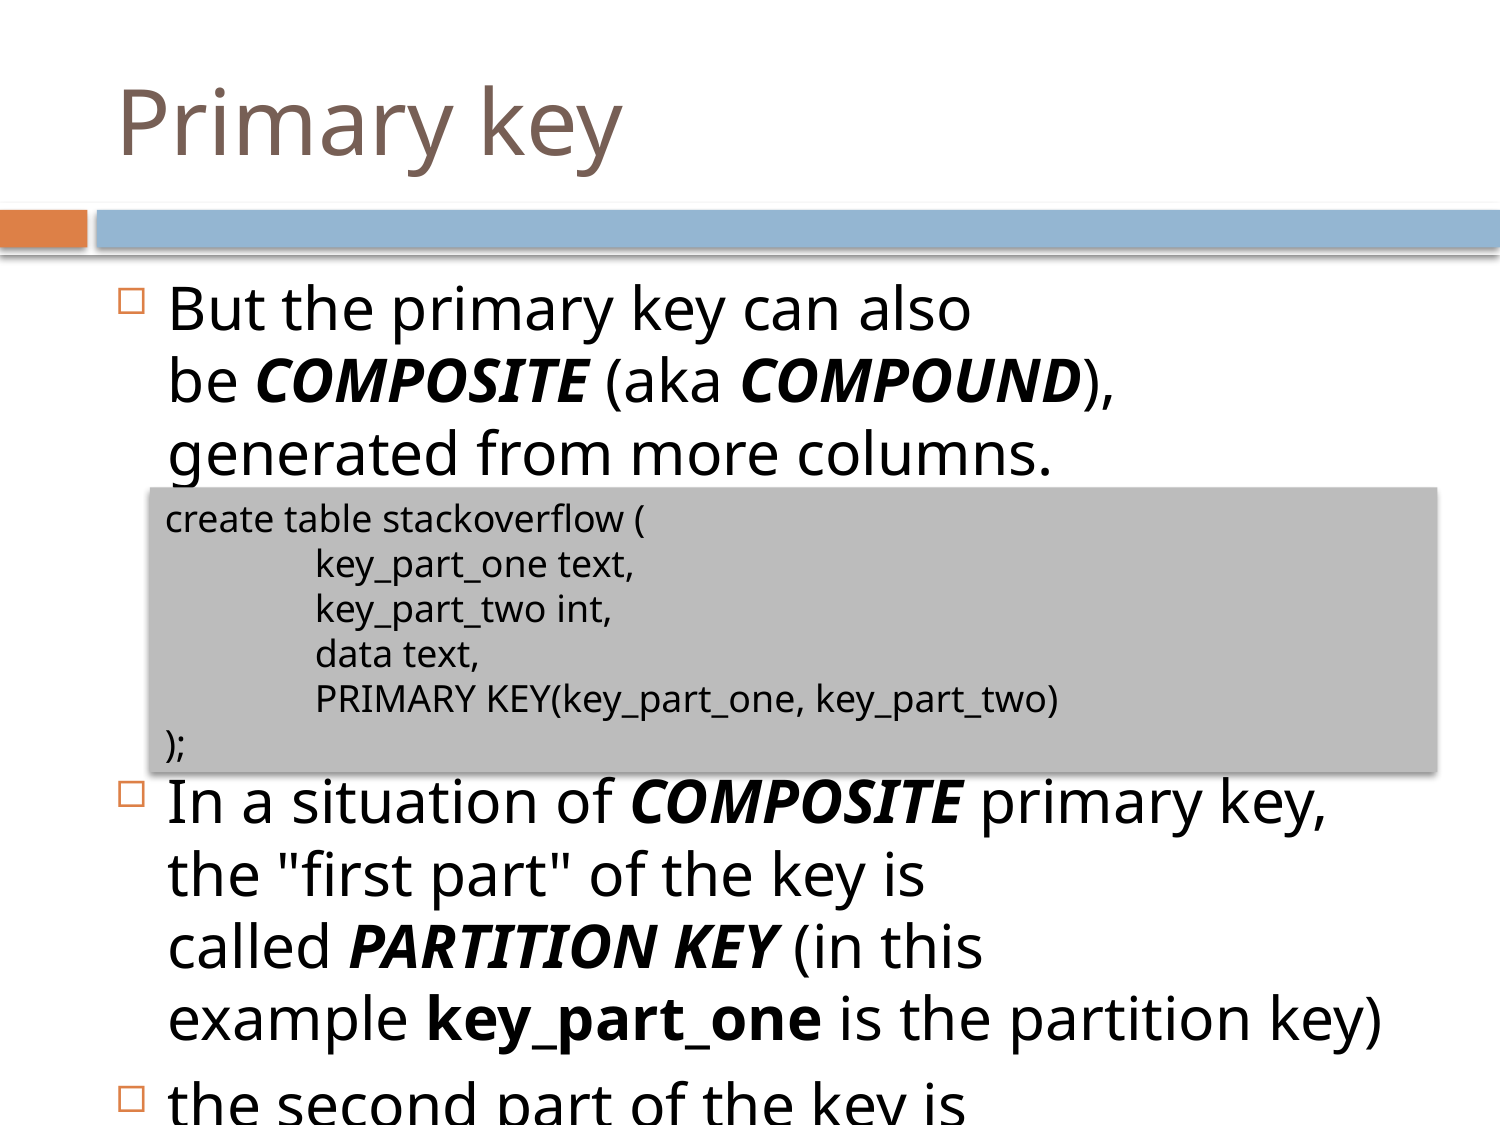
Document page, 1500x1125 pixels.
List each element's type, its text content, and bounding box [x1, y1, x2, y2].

text_box create table stackoverflow ( key_part_one text, key_part_two int, data text, PRIMARY KEY(key_part_one, key_part_two) ); [149, 487, 1438, 773]
title Primary key [100, 37, 1439, 201]
list But the primary key can also be COMPOSITE (aka COMPOUND), generated from more columns. In a situation of COMPOSITE primary key, the "first part" of the key is called PARTITION KEY (in this example key_part_one is the partition key) the second part of the key is the CLUSTERING KEY (key_part_two) [100, 262, 1439, 1001]
